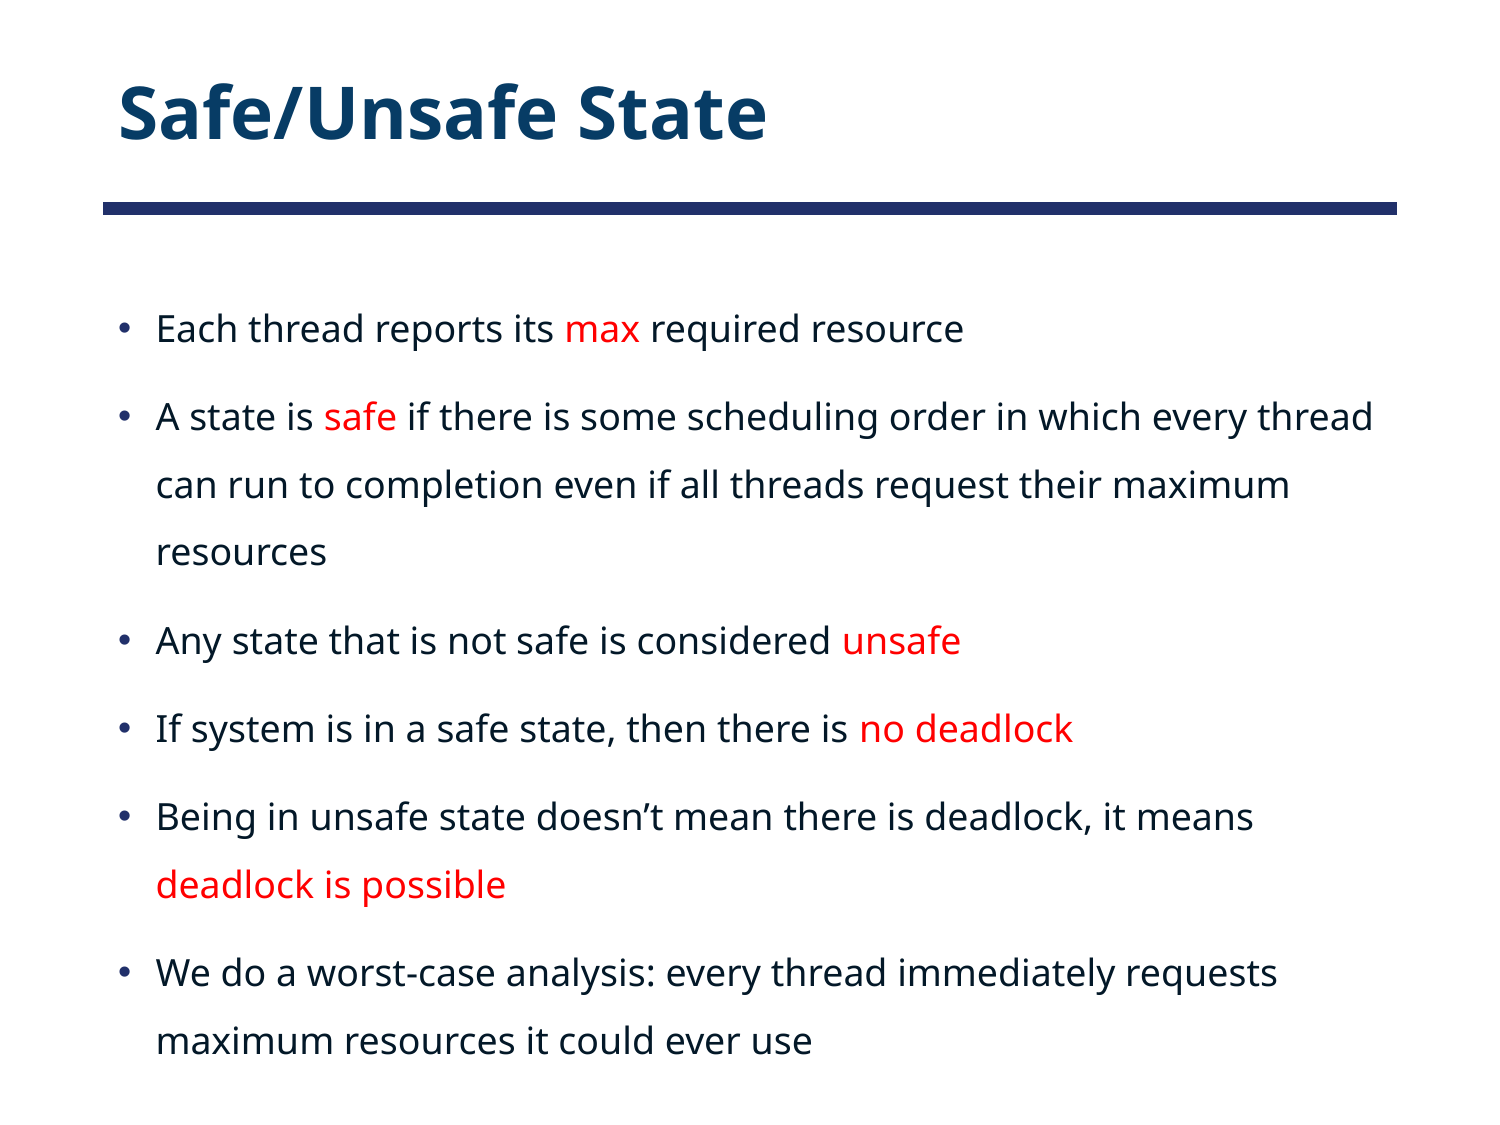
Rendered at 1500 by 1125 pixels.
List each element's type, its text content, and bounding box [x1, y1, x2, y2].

title Safe/Unsafe State [103, 34, 1397, 197]
list Each thread reports its max required resource A state is safe if there is some scheduling order in which every thread can run to completion even if all threads request their maximum resources Any state that is not safe is considered unsafe If system is in a safe state, then there is no deadlock Being in unsafe state doesn’t mean there is deadlock, it means deadlock is possible We do a worst-case analysis: every thread immediately requests maximum resources it could ever use [103, 275, 1397, 1091]
